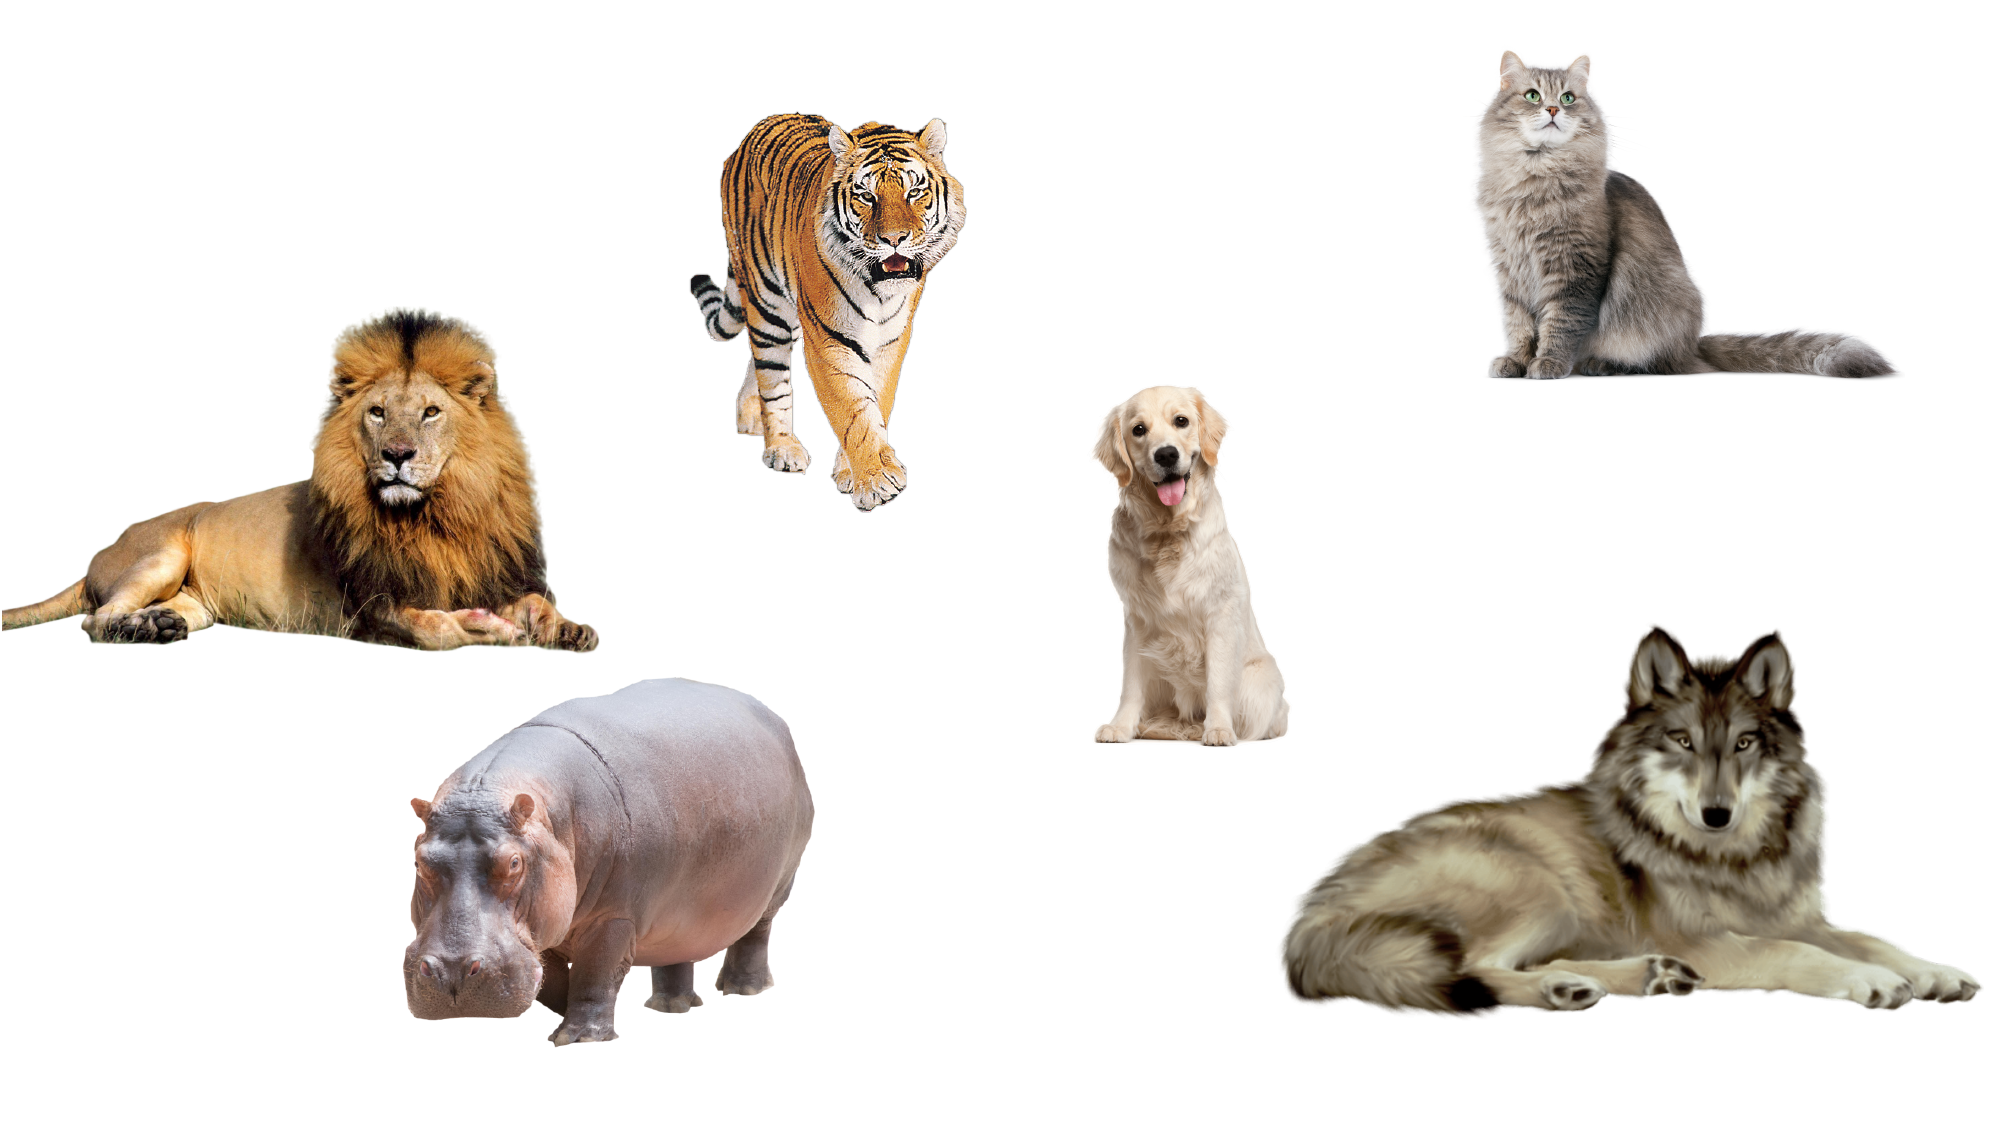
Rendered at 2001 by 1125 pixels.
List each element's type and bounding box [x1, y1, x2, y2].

picture [1056, 370, 1996, 1036]
picture [688, 110, 967, 513]
picture [2, 305, 954, 1090]
picture [1463, 43, 1905, 388]
